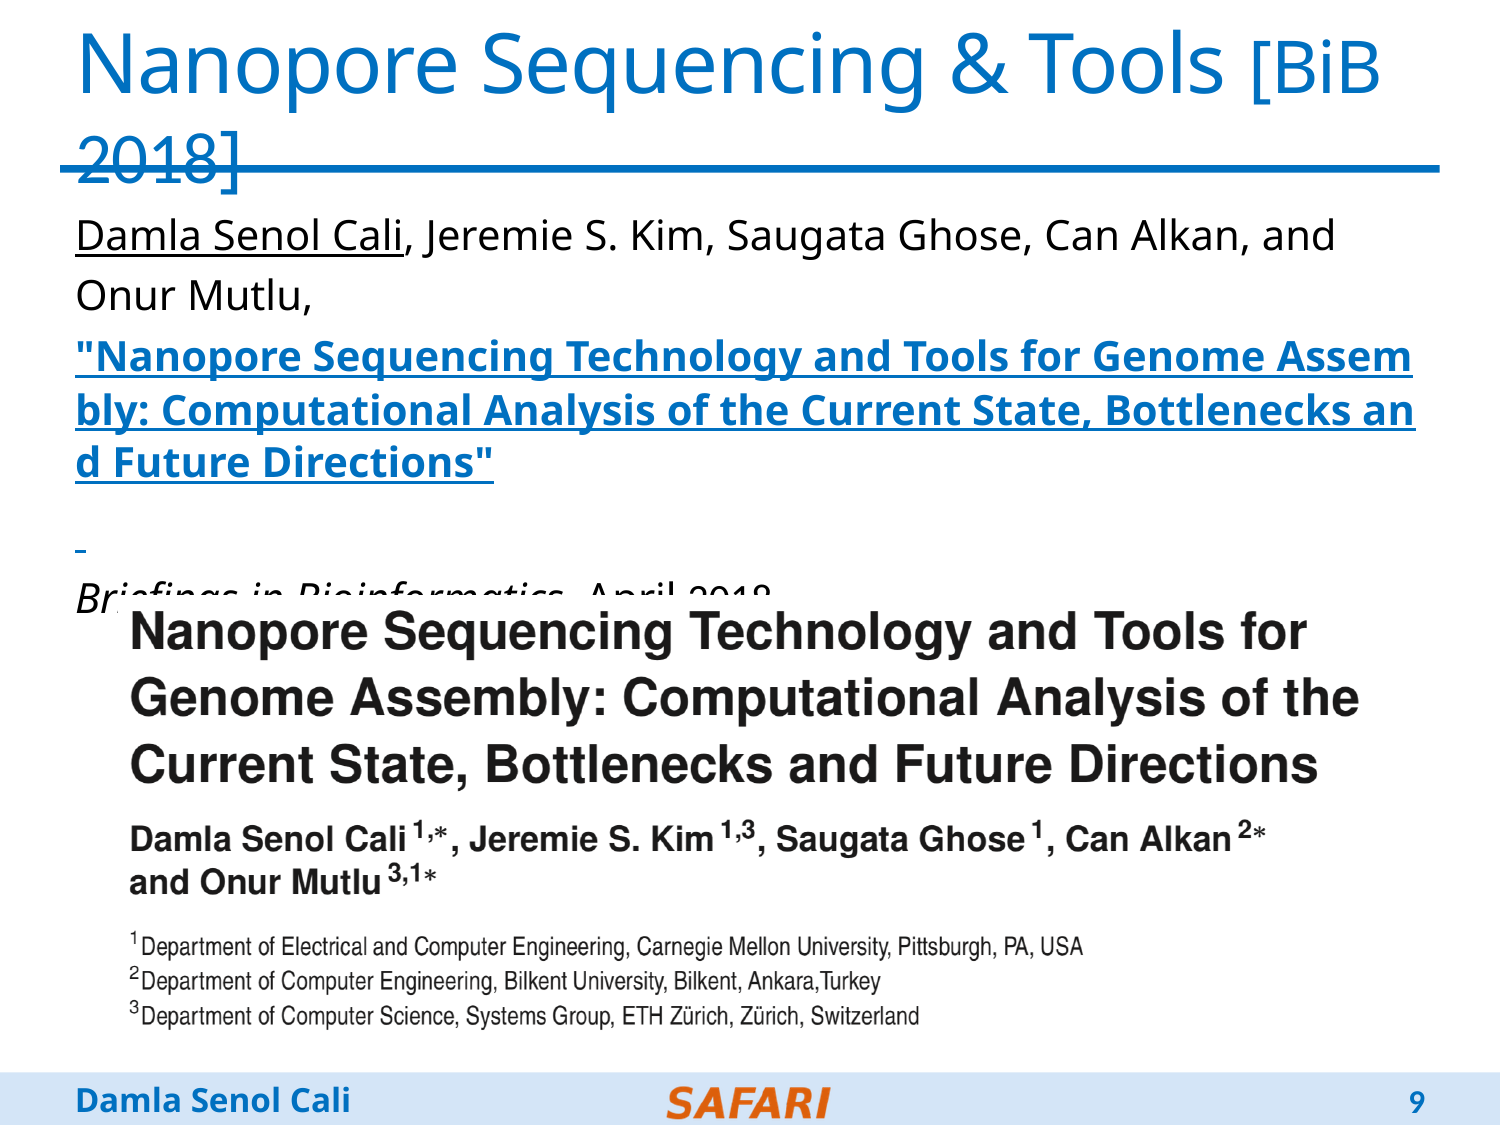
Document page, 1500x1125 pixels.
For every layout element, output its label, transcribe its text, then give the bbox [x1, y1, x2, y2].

text_box Damla Senol Cali, Jeremie S. Kim, Saugata Ghose, Can Alkan, and Onur Mutlu, "Nanopore Sequencing Technology and Tools for Genome Assembly: Computational Analysis of the Current State, Bottlenecks and Future Directions" Briefings in Bioinformatics, April 2018. [60, 191, 1440, 523]
title Nanopore Sequencing & Tools [BiB 2018] [60, 42, 1440, 166]
picture [118, 595, 1382, 1042]
picture [665, 1078, 835, 1125]
slide_number 9 [1233, 1077, 1440, 1123]
